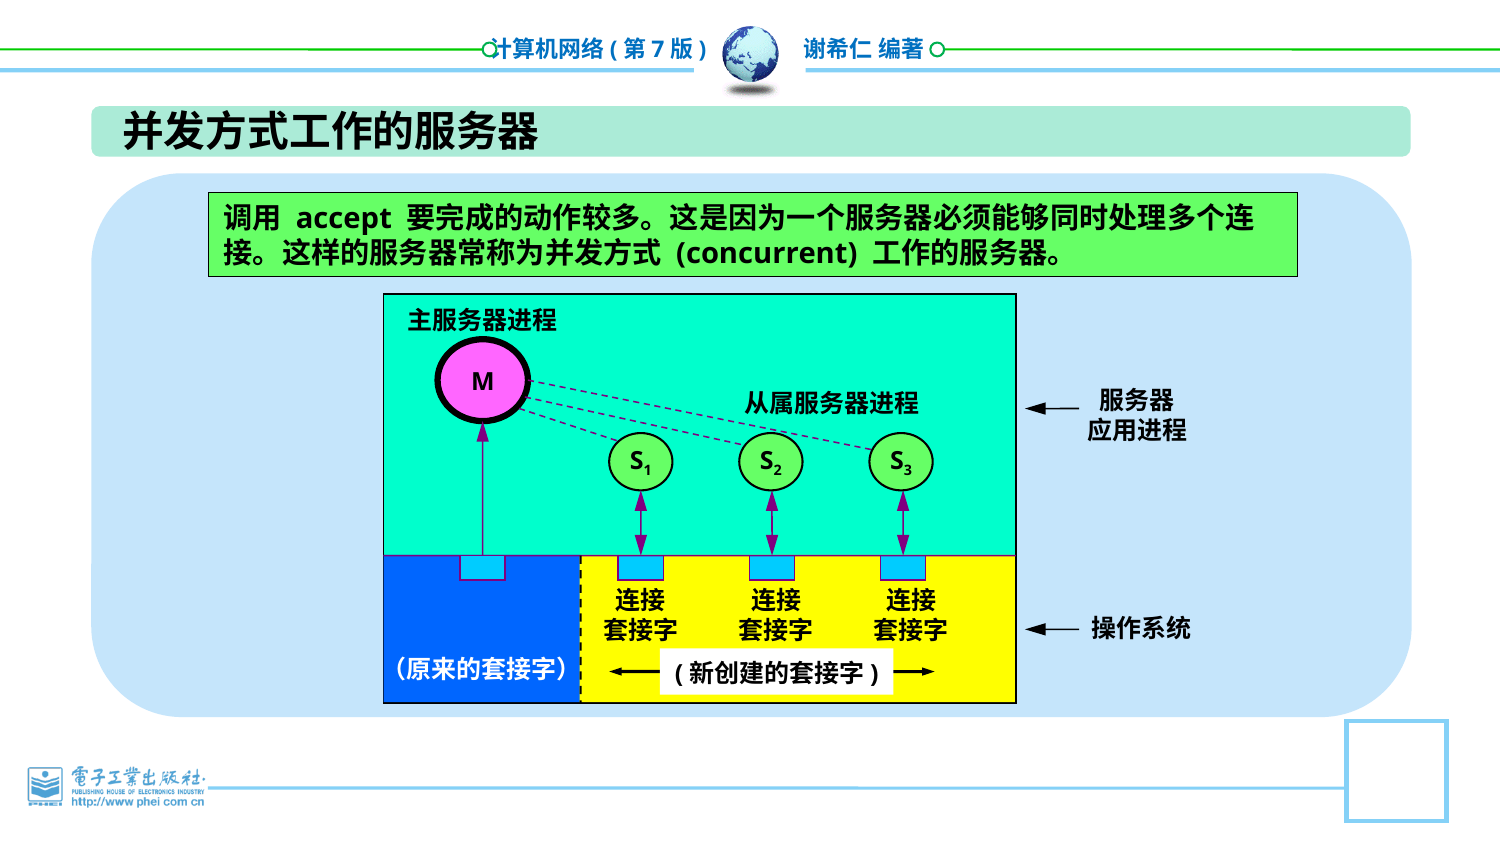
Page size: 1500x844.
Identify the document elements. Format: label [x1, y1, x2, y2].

text_box [91, 97, 1411, 163]
picture [23, 764, 208, 809]
text_box [89, 171, 1414, 720]
picture [720, 24, 780, 100]
